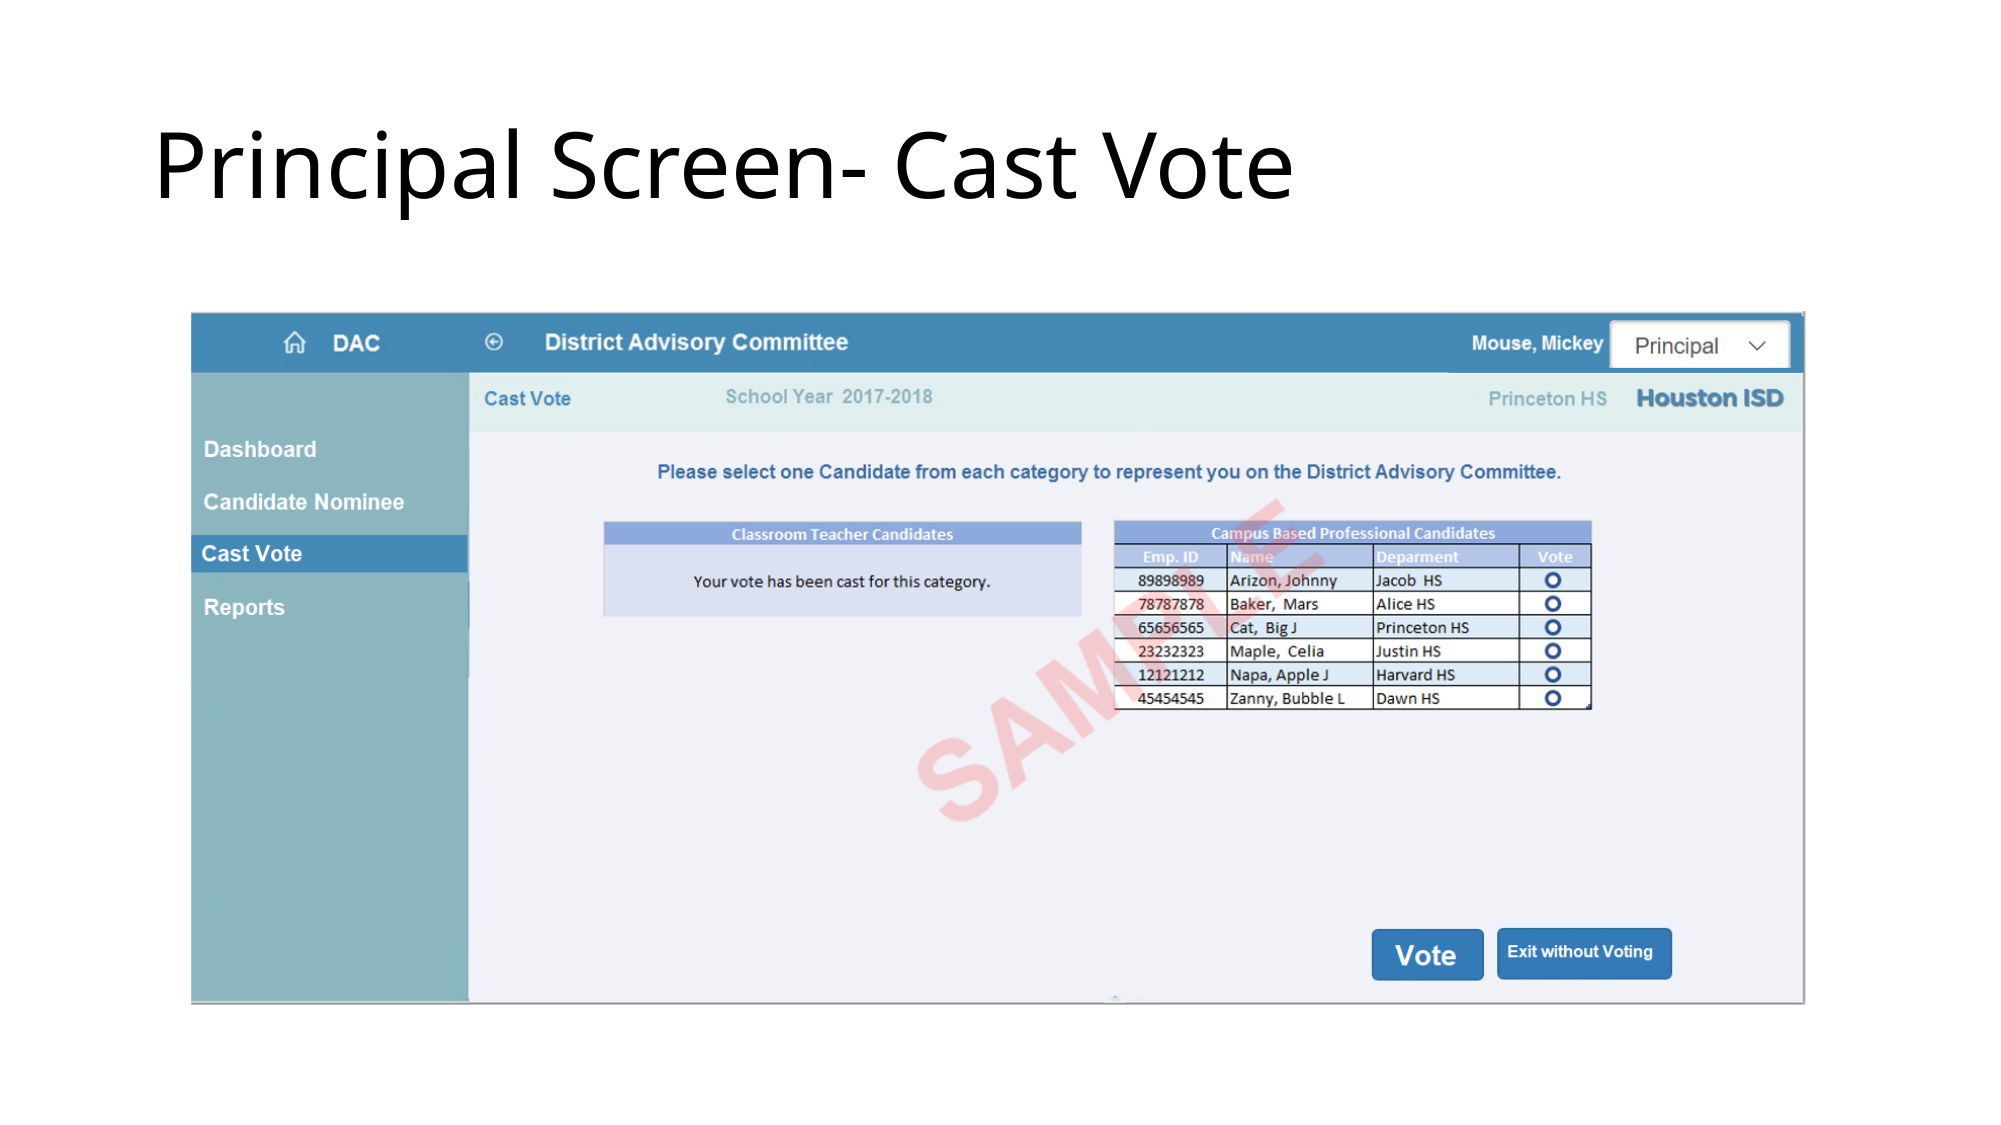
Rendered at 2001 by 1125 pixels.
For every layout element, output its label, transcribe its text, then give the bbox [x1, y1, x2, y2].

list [173, 299, 1827, 1014]
title Principal Screen- Cast Vote [137, 59, 1863, 278]
